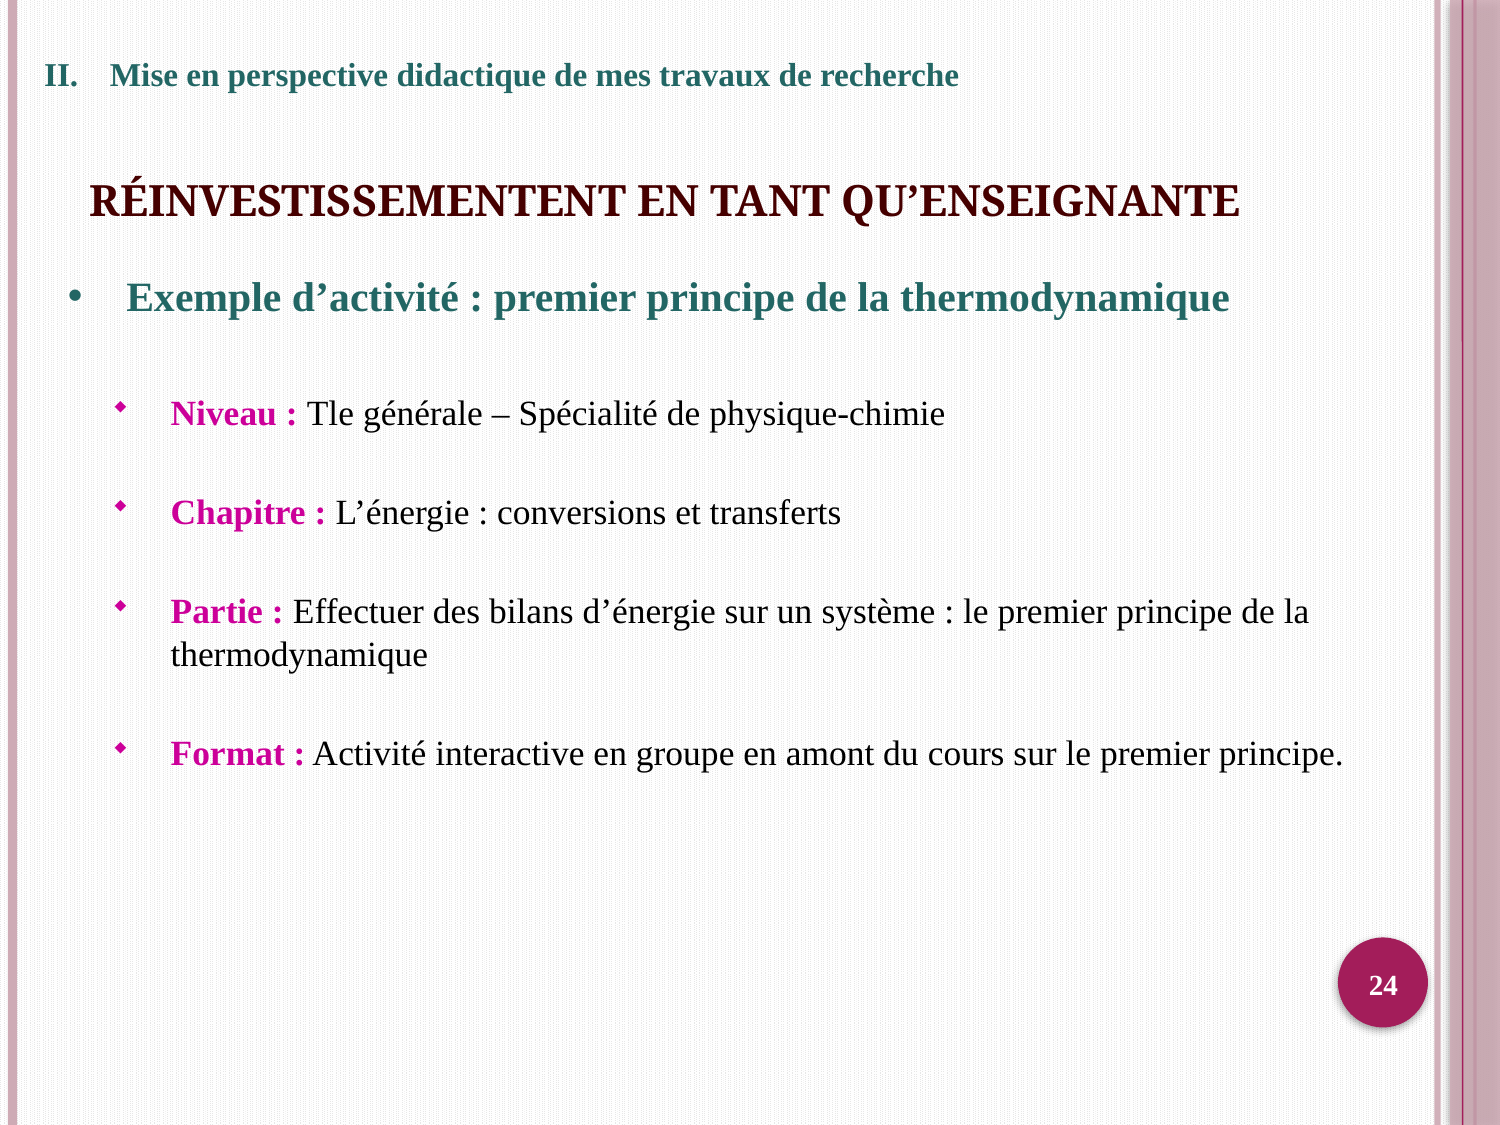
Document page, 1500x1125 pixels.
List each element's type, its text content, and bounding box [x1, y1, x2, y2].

title Réinvestissementent en tant qu’enseignante [75, 125, 1300, 233]
slide_number 24 [1333, 940, 1434, 1027]
list Exemple d’activité : premier principe de la thermodynamique Niveau : Tle générale – Spécialité de physique-chimie Chapitre : L’énergie : conversions et transferts Partie : Effectuer des bilans d’énergie sur un système : le premier principe de la thermodynamique Format : Activité interactive en groupe en amont du cours sur le premier principe. [53, 262, 1436, 1062]
footer Mise en perspective didactique de mes travaux de recherche [29, 42, 1341, 103]
